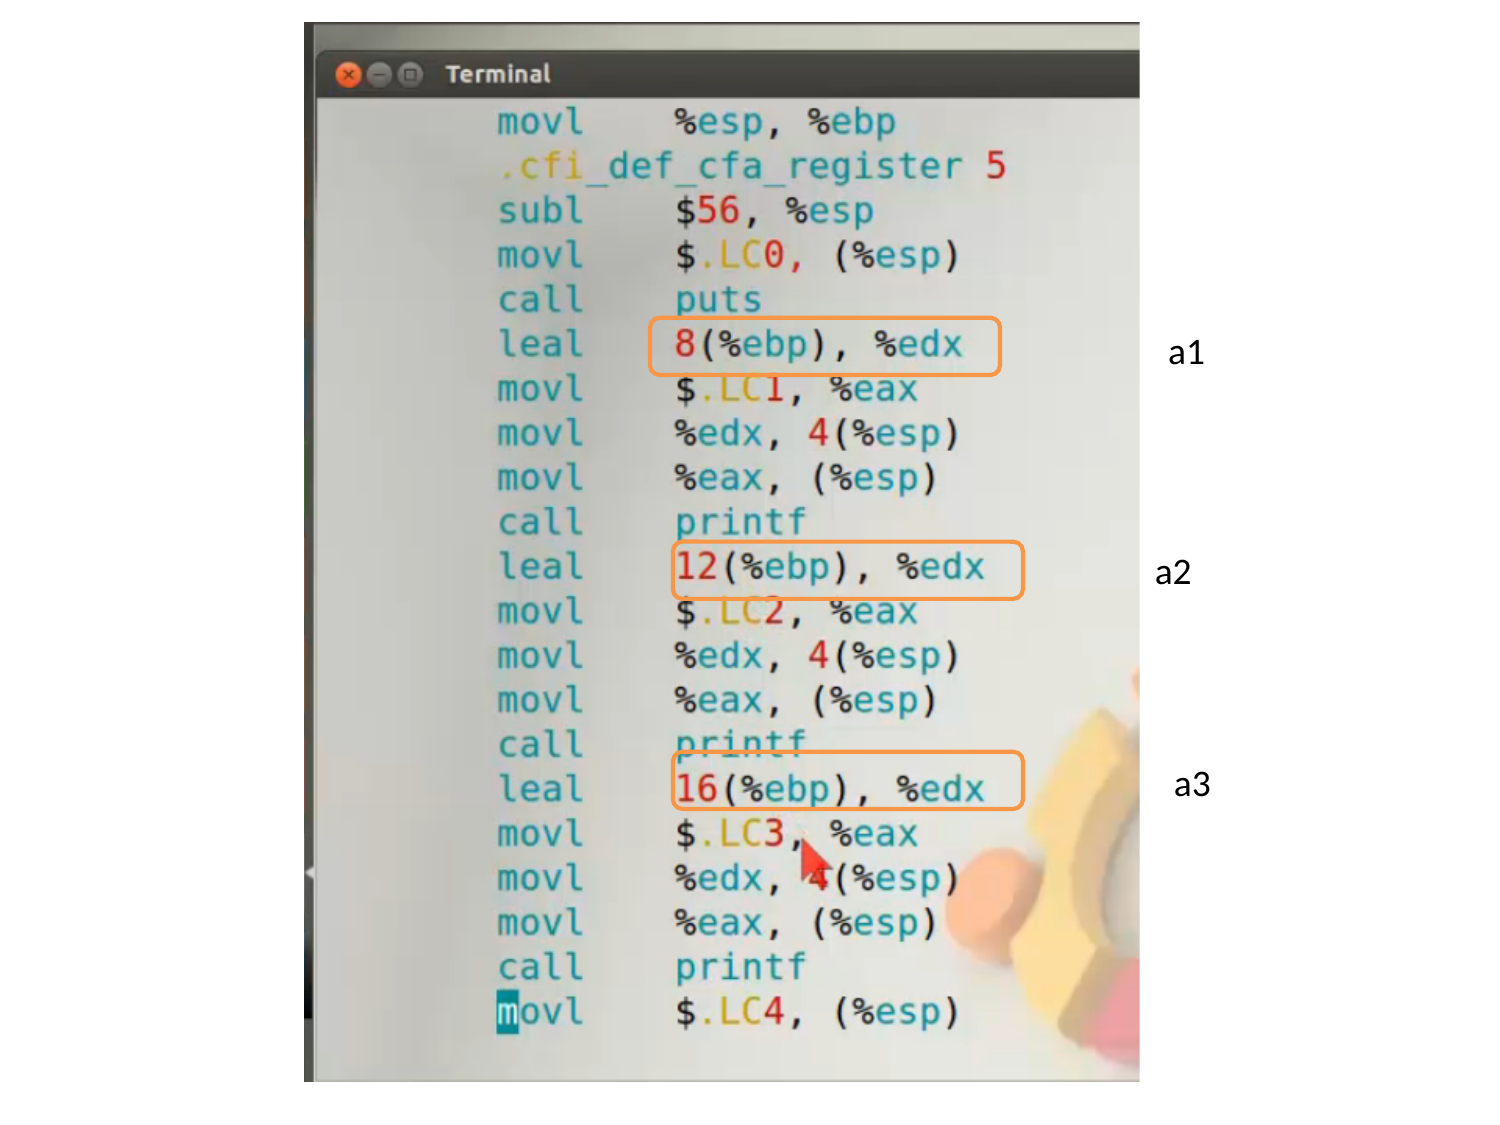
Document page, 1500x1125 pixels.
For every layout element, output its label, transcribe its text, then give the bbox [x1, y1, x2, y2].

text_box a1 [1153, 319, 1221, 380]
text_box a2 [1144, 539, 1207, 600]
picture [303, 22, 1140, 1082]
text_box a3 [1159, 751, 1226, 812]
